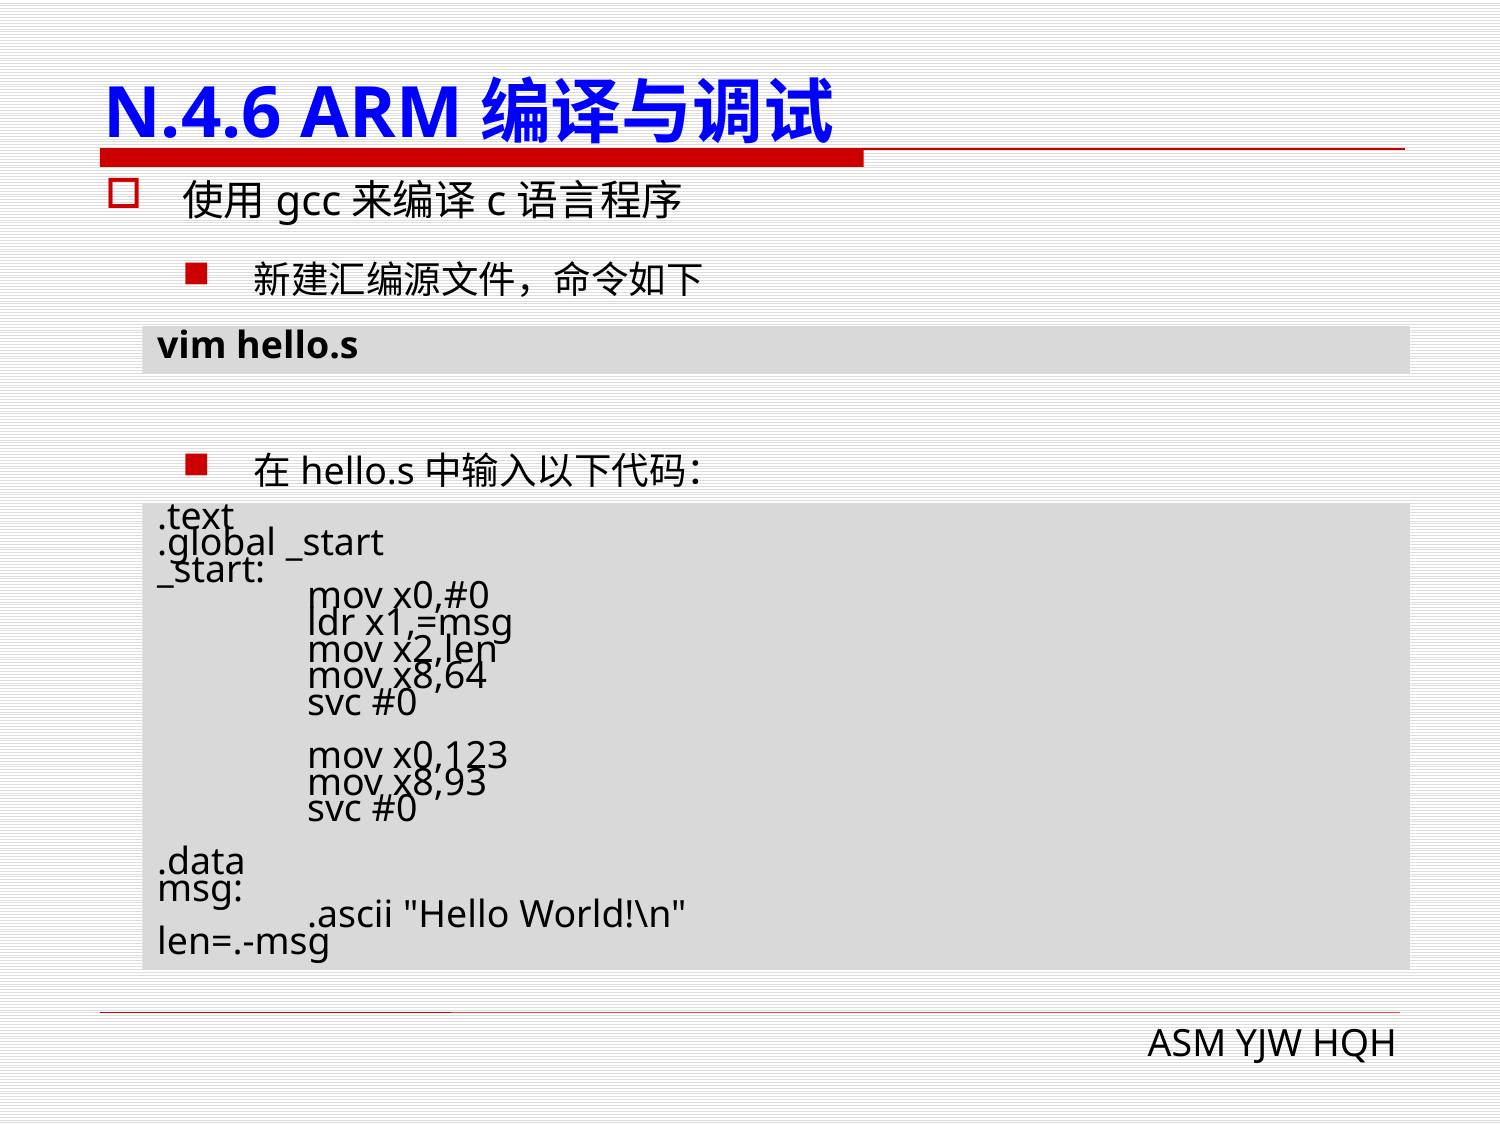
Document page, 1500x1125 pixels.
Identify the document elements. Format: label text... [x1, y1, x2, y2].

list 使用gcc来编译c语言程序 新建汇编源文件，命令如下 在hello.s中输入以下代码： [90, 184, 1410, 985]
text_box .text .global _start _start: mov x0,#0 ldr x1,=msg mov x2,len mov x8,64 svc #0 mov x0,123 mov x8,93 svc #0 .data msg: .ascii "Hello World!\n" len=.-msg [142, 502, 1410, 970]
title N.4.6 ARM编译与调试 [103, 66, 1424, 147]
text_box vim hello.s [142, 326, 1410, 374]
